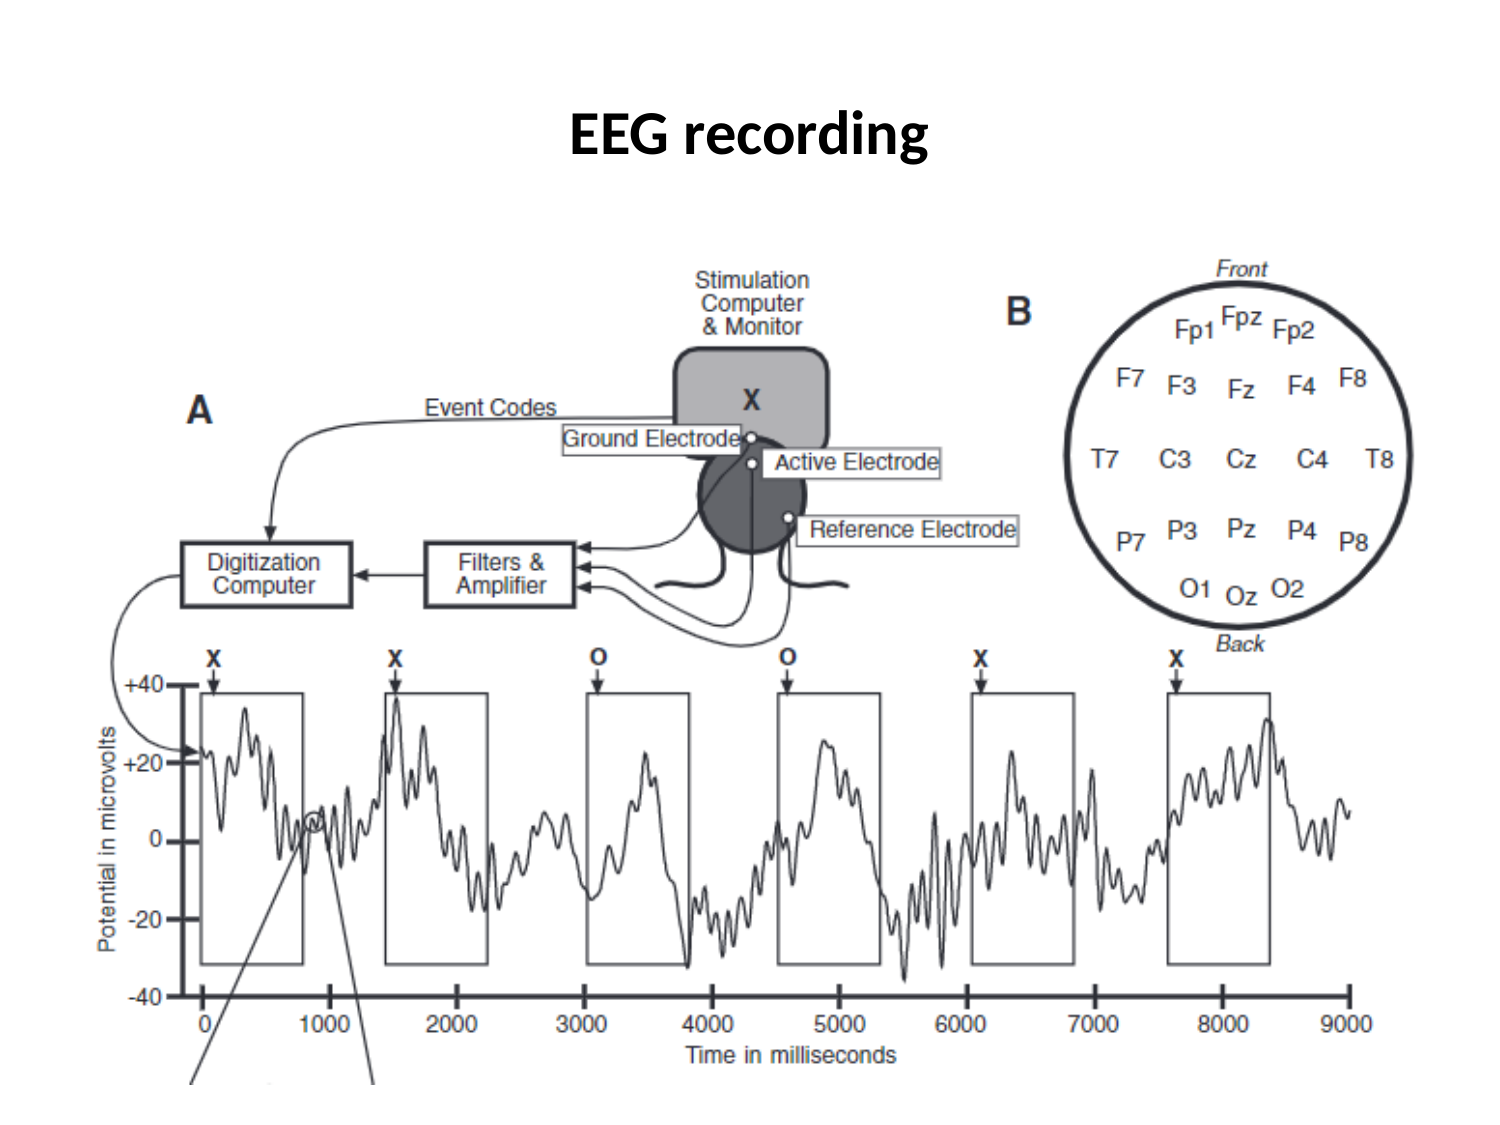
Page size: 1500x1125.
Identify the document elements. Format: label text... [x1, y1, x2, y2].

text_box EEG recording [555, 84, 945, 175]
picture [49, 225, 1451, 1085]
